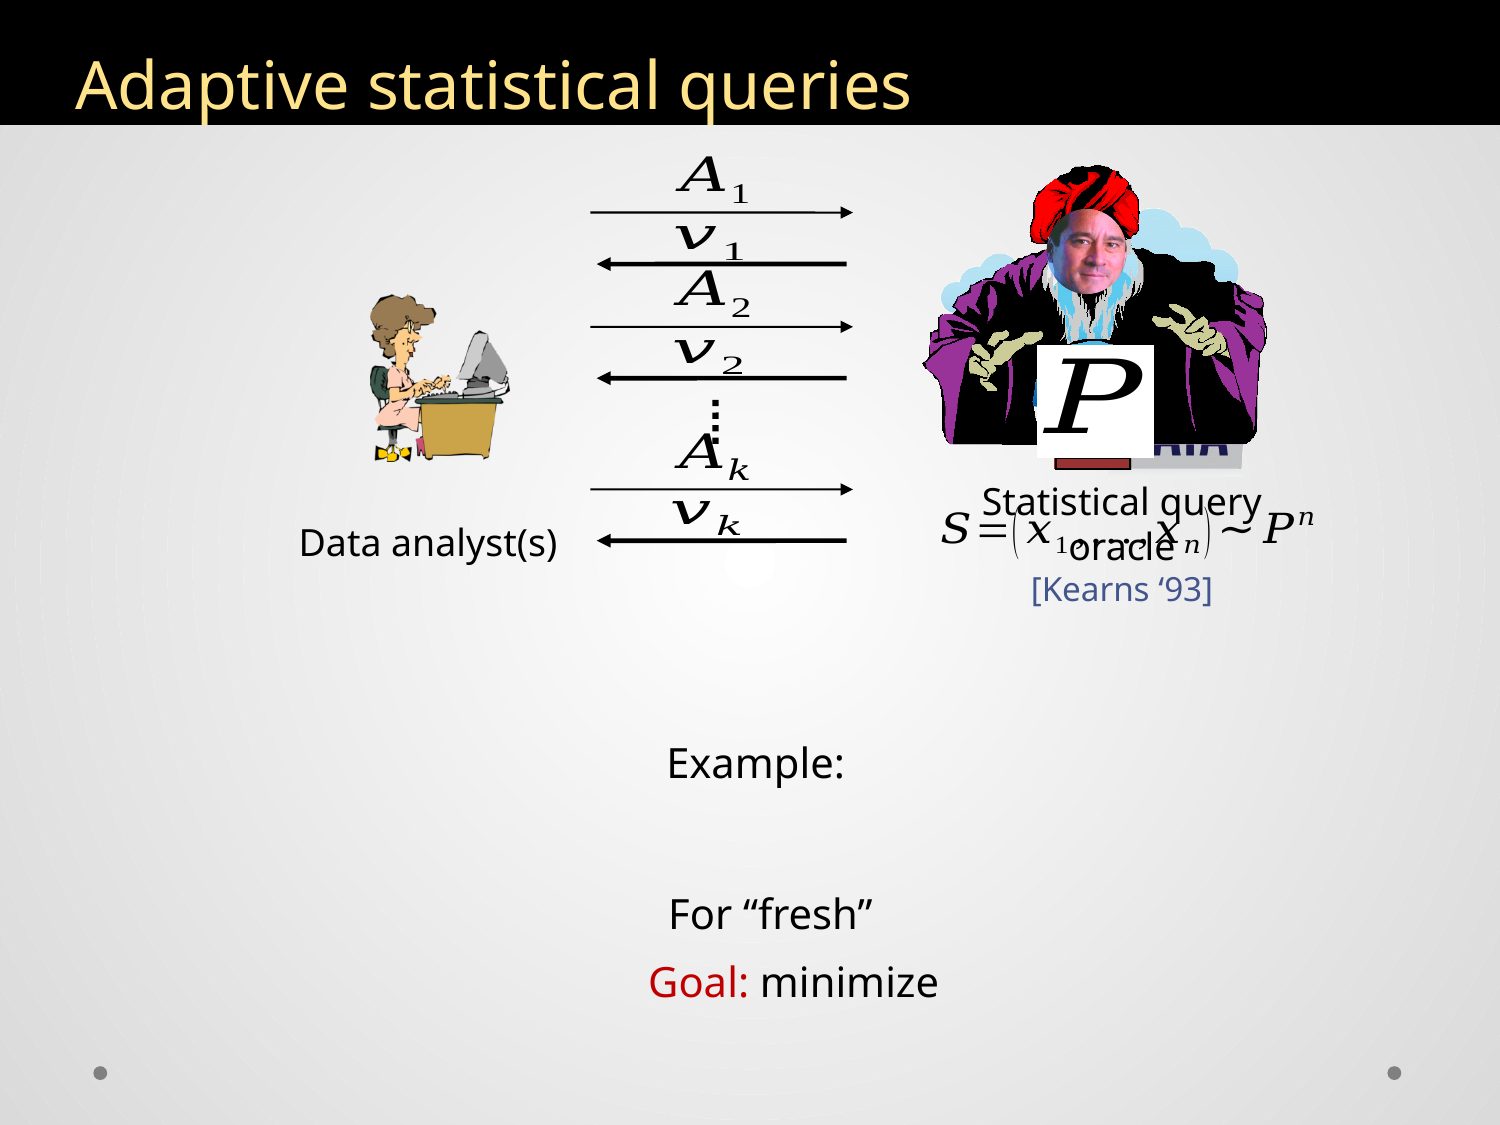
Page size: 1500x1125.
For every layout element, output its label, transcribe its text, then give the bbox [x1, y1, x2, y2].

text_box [590, 149, 854, 213]
text_box Data analyst(s) [283, 511, 573, 571]
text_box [590, 264, 854, 327]
picture [1046, 208, 1128, 295]
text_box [596, 324, 847, 381]
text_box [891, 130, 1332, 617]
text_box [590, 426, 854, 490]
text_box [596, 221, 847, 262]
picture [370, 293, 510, 463]
title Adaptive statistical queries [0, 0, 1500, 125]
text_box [596, 485, 847, 542]
